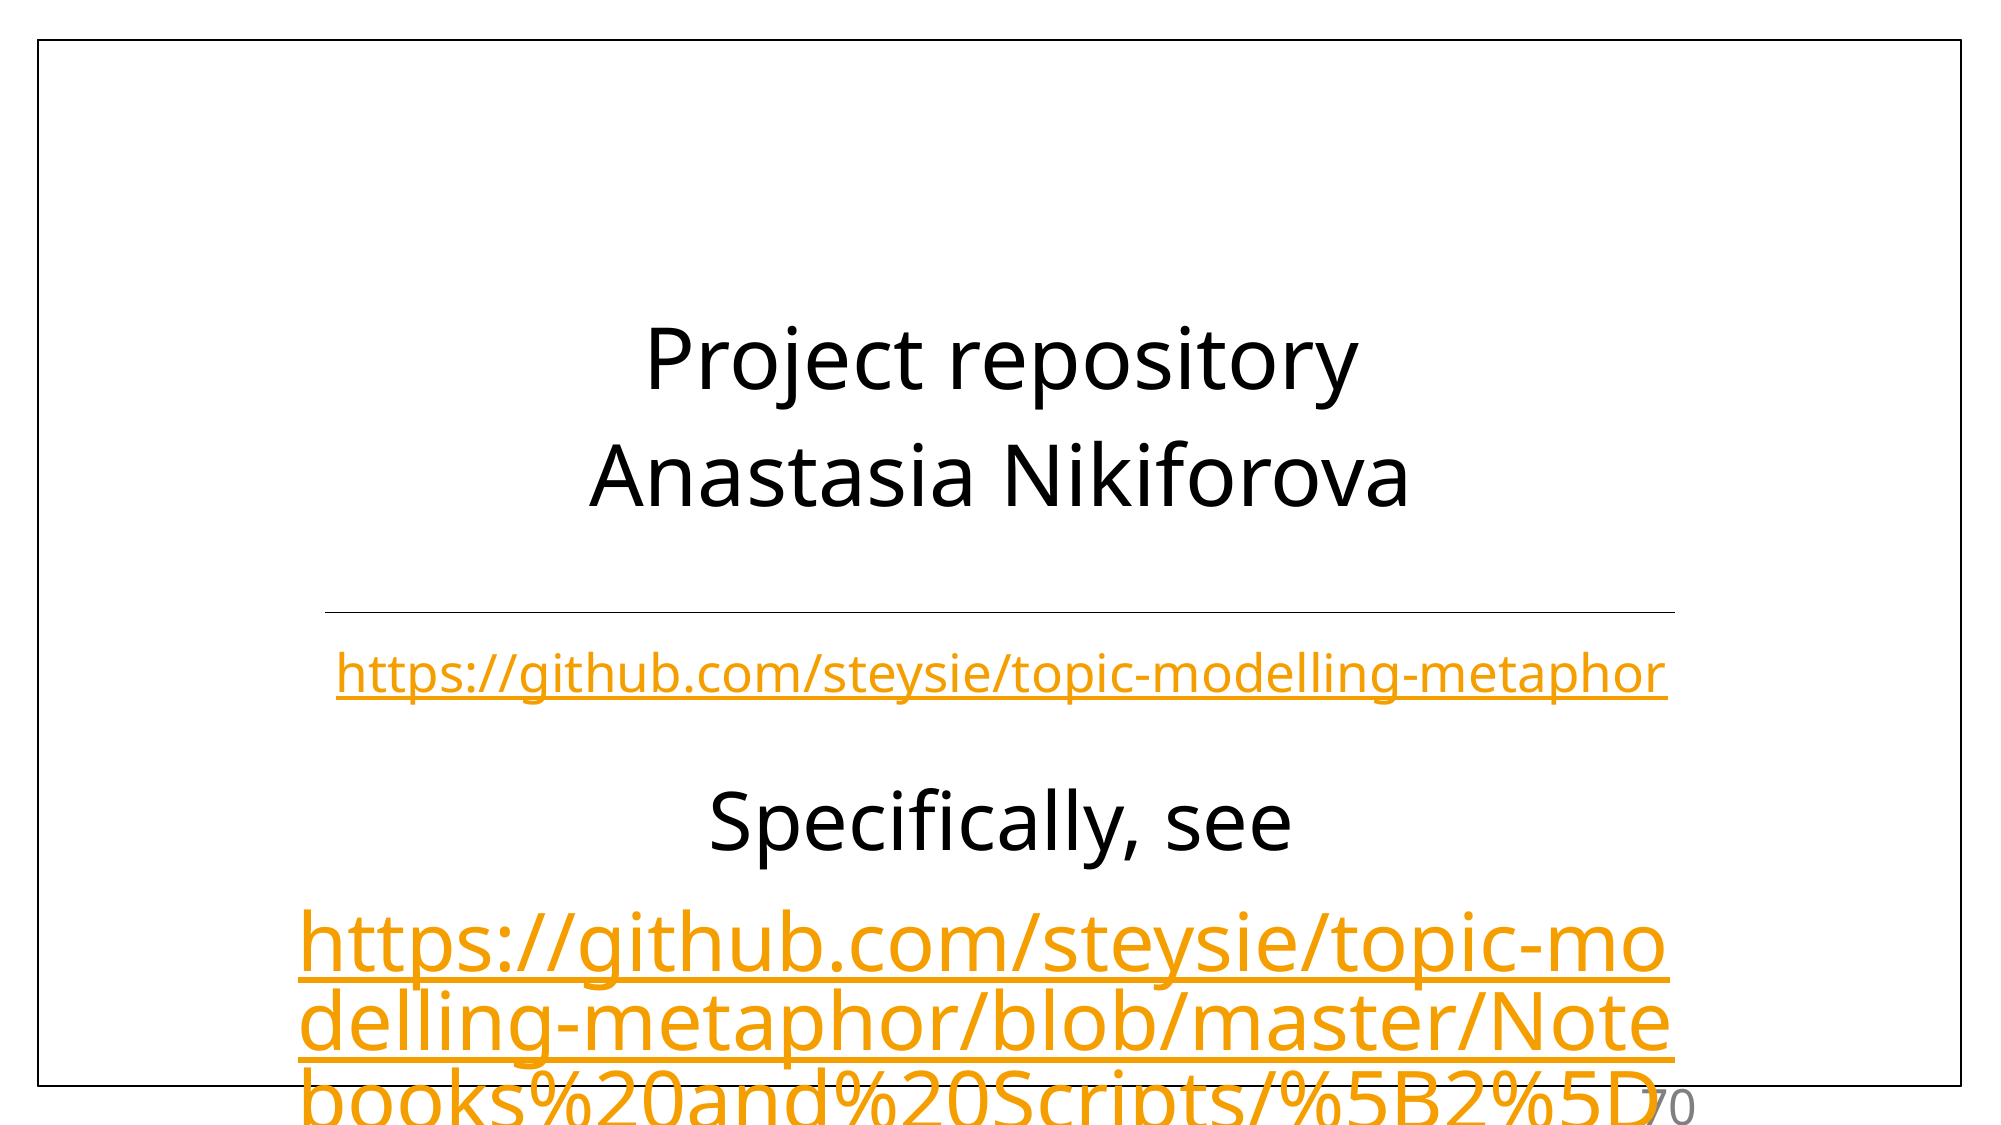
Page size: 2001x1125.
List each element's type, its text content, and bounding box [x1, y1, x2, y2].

subtitle https://github.com/steysie/topic-modelling-metaphor [282, 632, 1721, 753]
text_box Specifically, see https://github.com/steysie/topic-modelling-metaphor/blob/master/Notebooks%20and%20Scripts/%5B2%5D%20Topic%20Model%20Metaphor%20Classifier.ipynb [282, 773, 1721, 1001]
text_box Project repository Anastasia Nikiforova [282, 307, 1721, 536]
